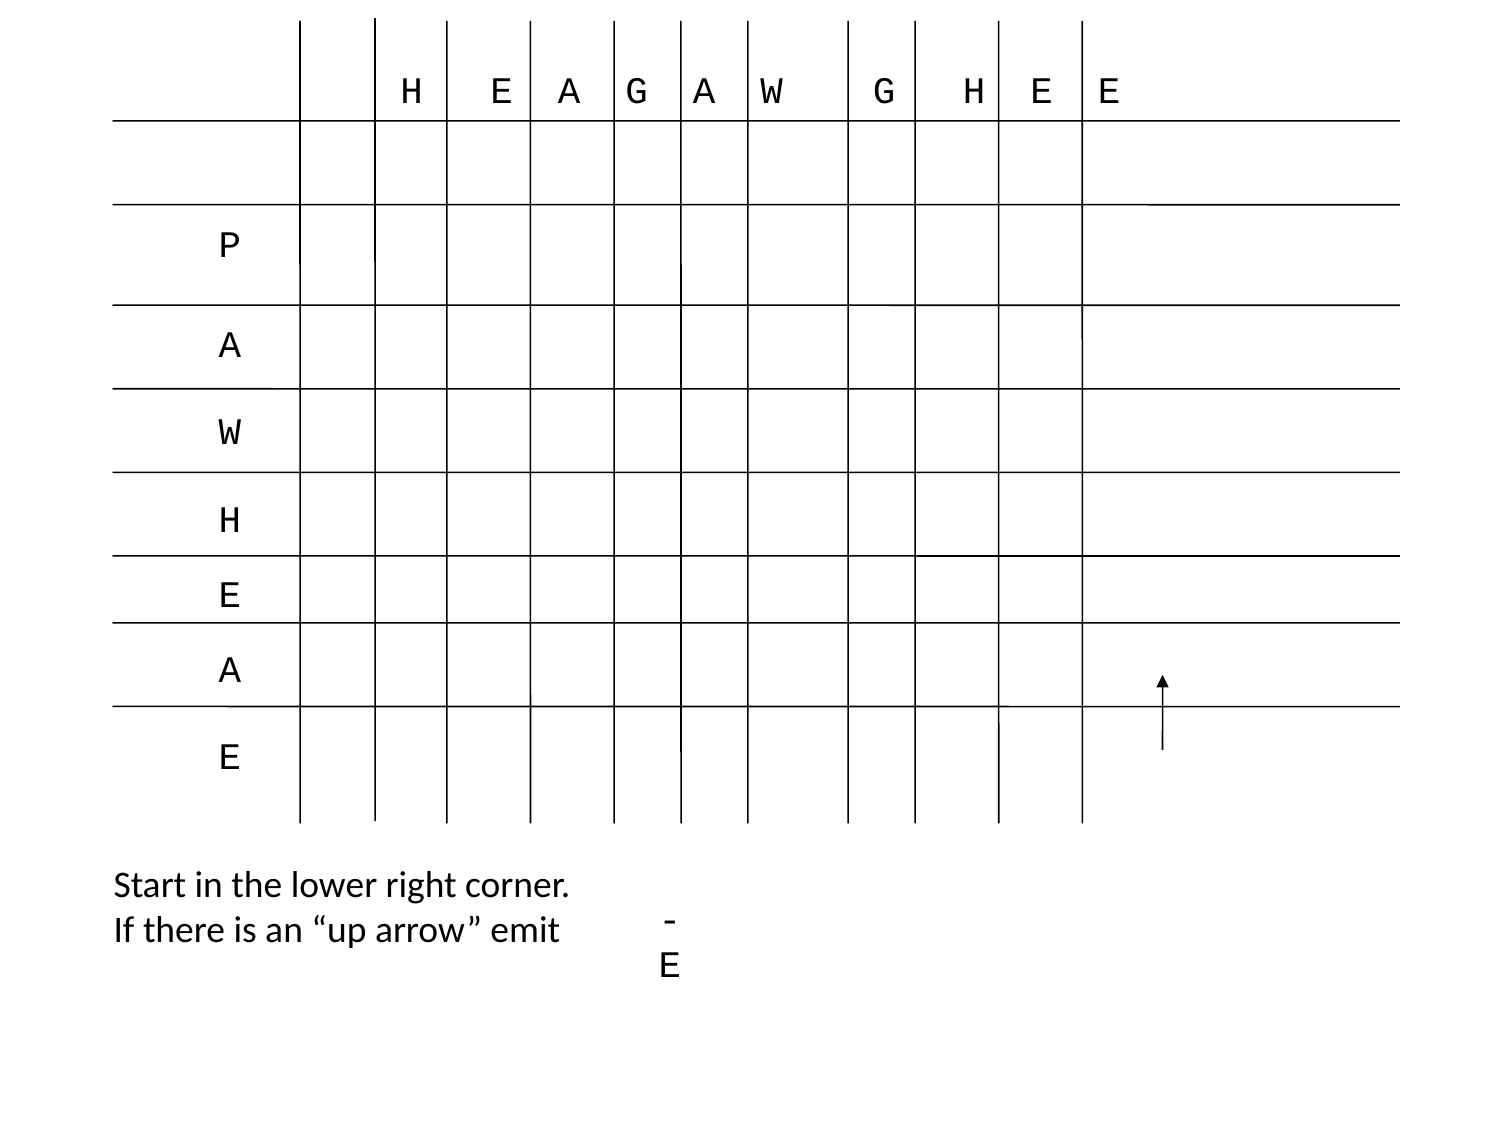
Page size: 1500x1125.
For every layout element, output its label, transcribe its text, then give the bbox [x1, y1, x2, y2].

text_box Start in the lower right corner. If there is an “up arrow” emit [98, 852, 587, 958]
text_box P [203, 212, 257, 273]
text_box - E [643, 887, 697, 993]
text_box A [203, 637, 257, 698]
text_box [1156, 675, 1169, 751]
text_box W [203, 399, 257, 460]
text_box H E A G A W G H E E [385, 58, 1158, 118]
text_box E [203, 724, 257, 785]
text_box A [203, 312, 257, 373]
text_box E [203, 562, 257, 623]
text_box H [203, 487, 257, 548]
